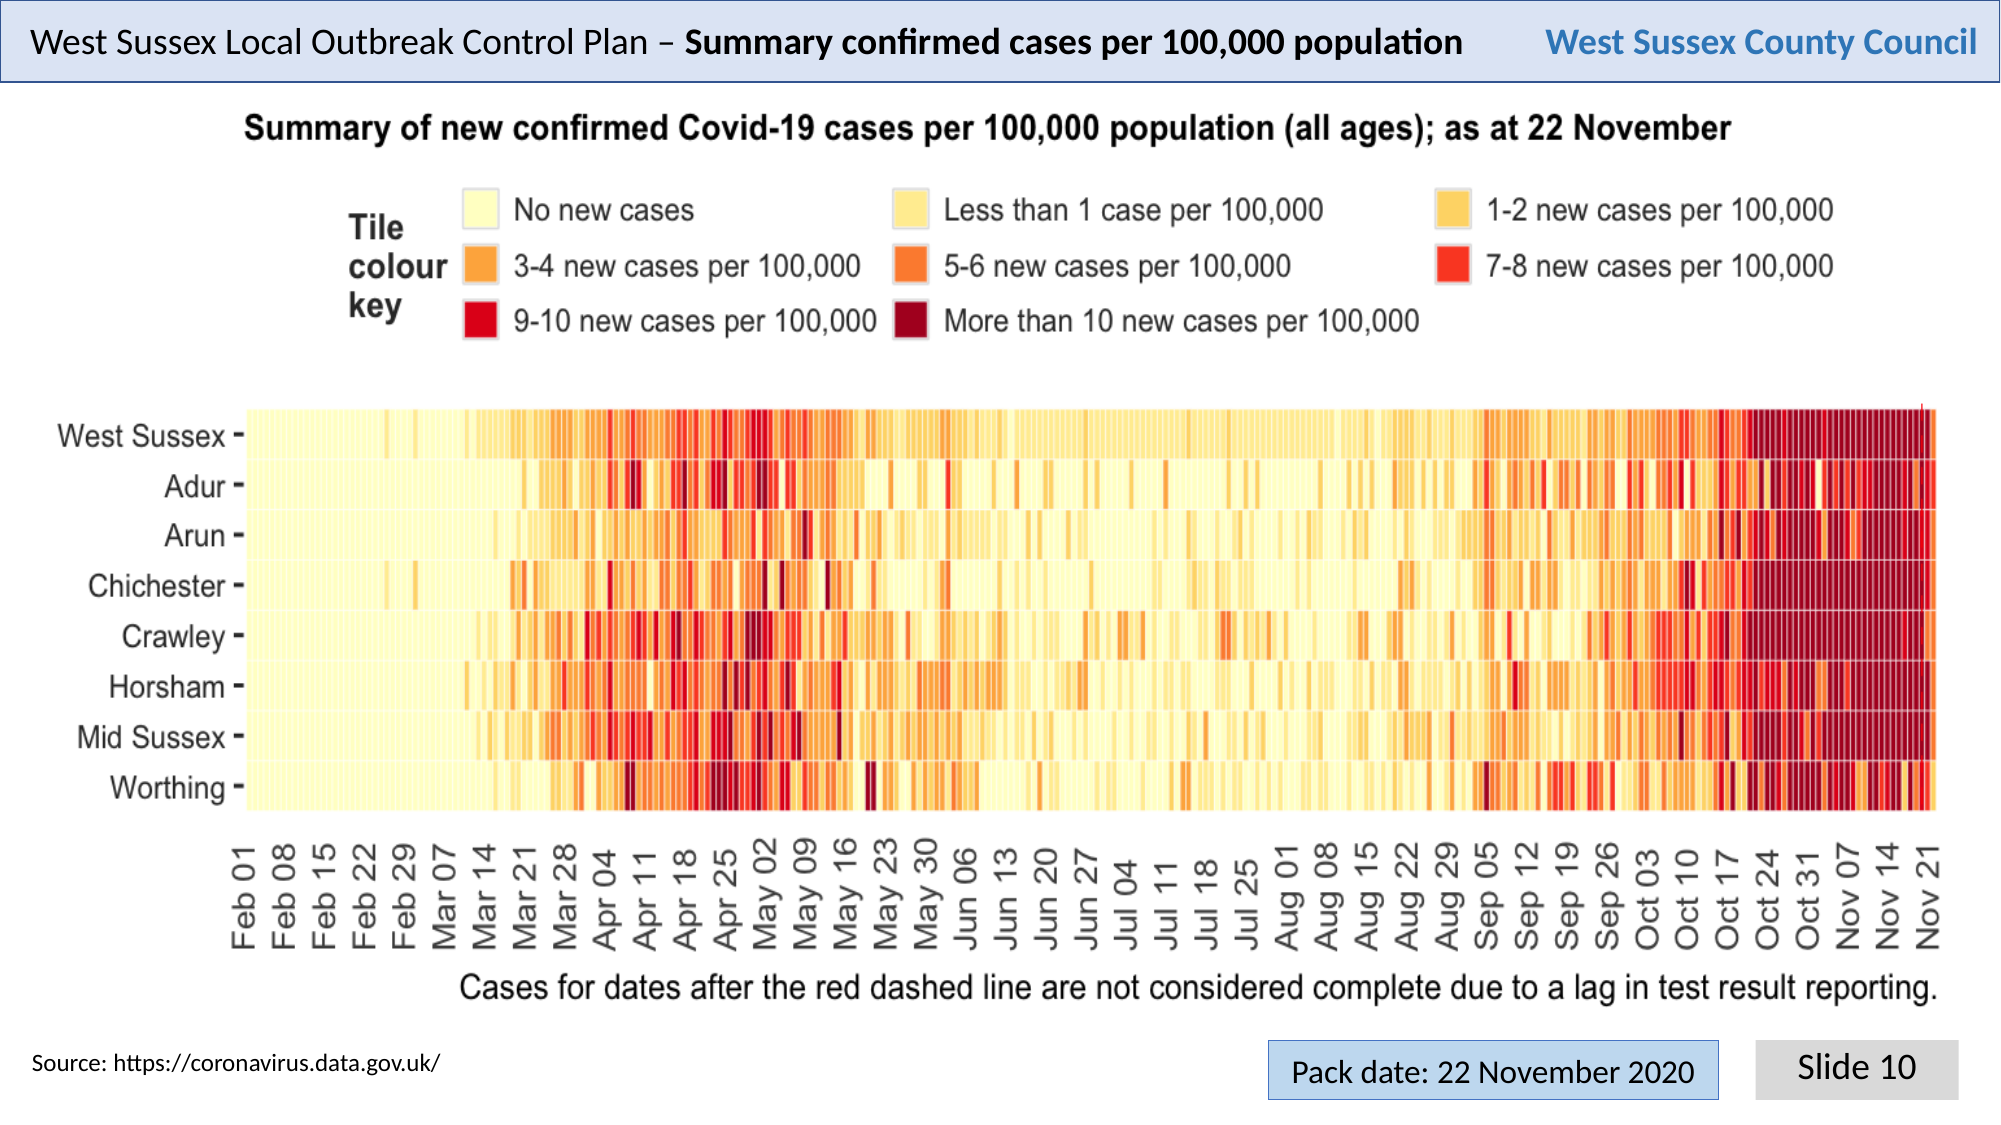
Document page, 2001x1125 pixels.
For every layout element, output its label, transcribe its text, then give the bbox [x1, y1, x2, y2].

list Slide 10 [1755, 1040, 1959, 1100]
list Source: https://coronavirus.data.gov.uk/ [17, 1042, 660, 1103]
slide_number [1268, 1040, 1719, 1100]
picture [38, 91, 1959, 1028]
